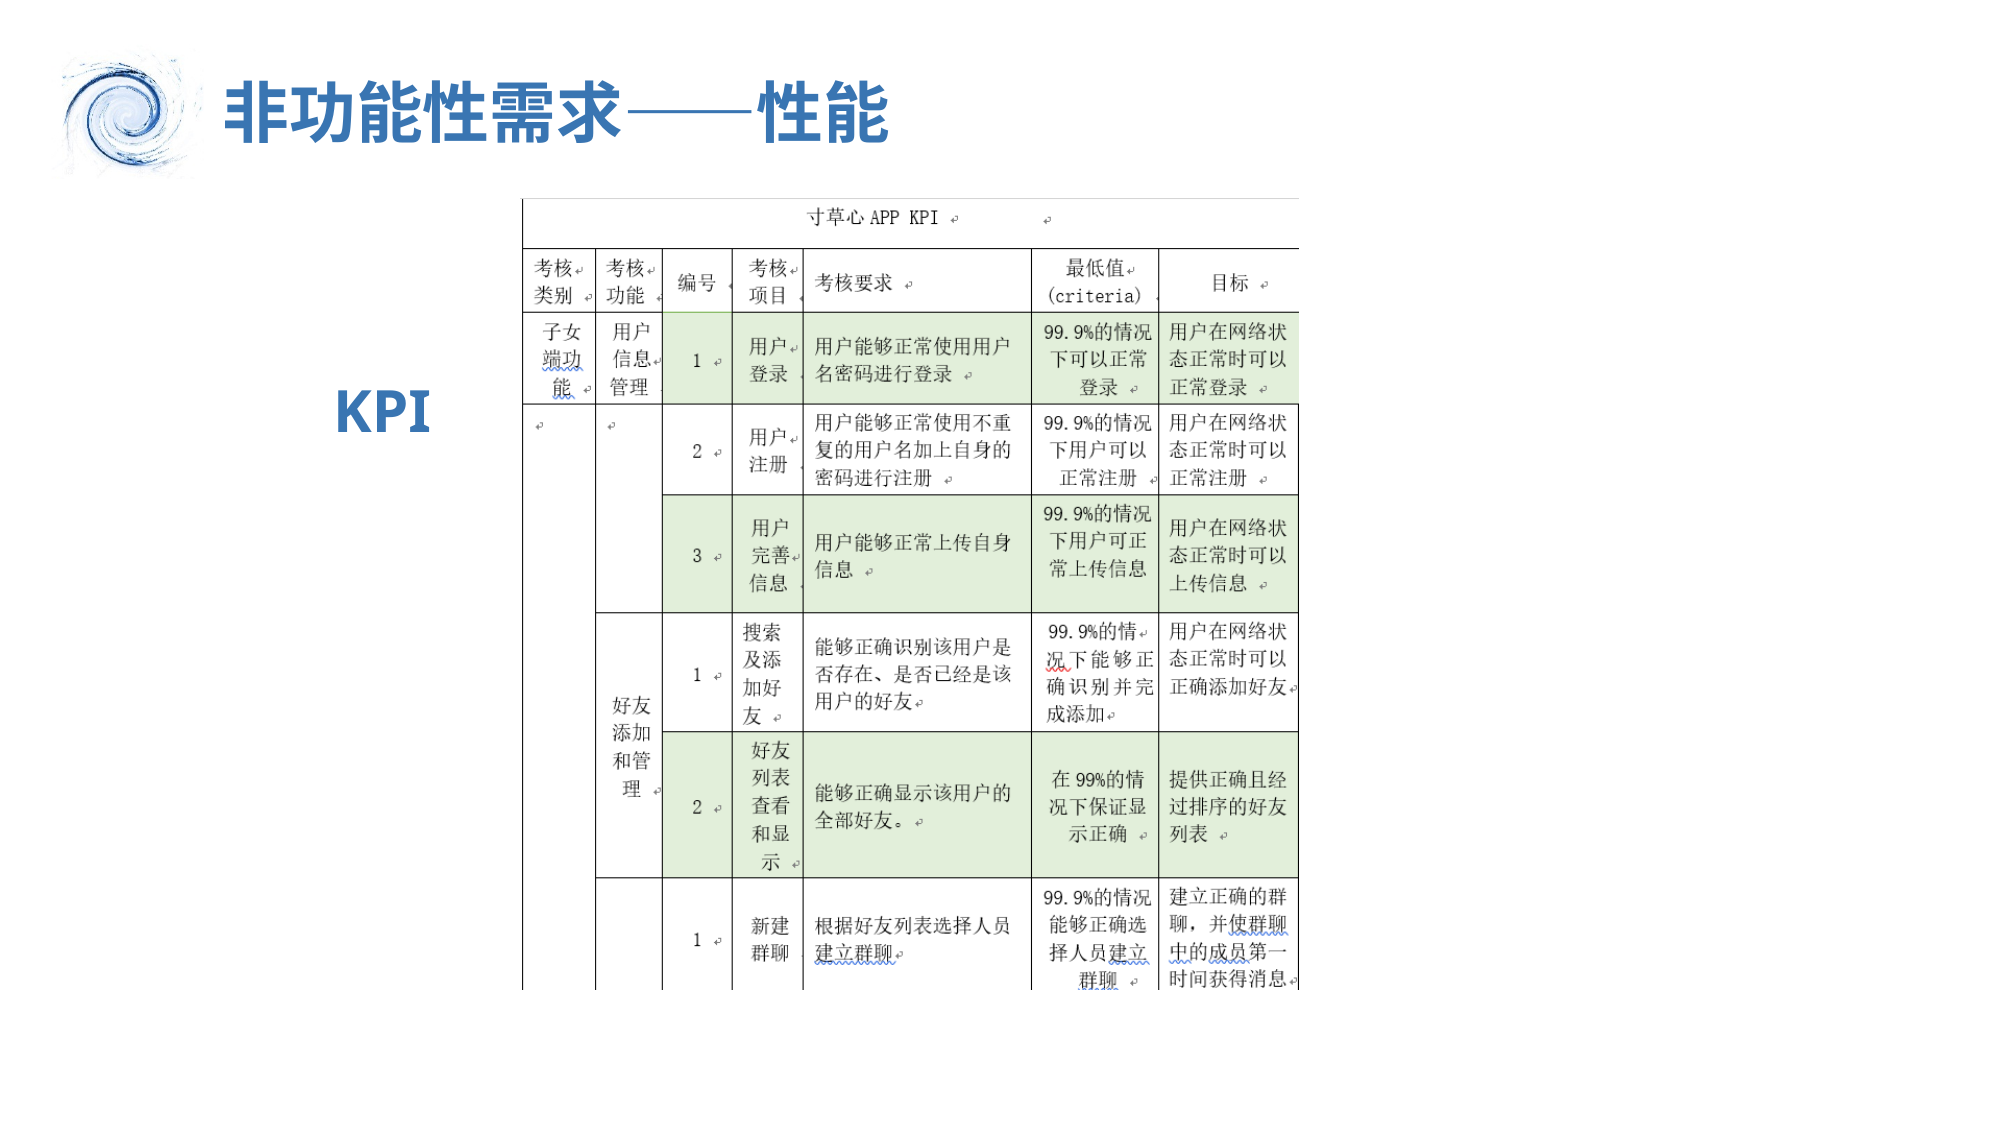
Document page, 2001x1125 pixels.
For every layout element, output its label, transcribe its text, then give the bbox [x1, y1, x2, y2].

picture [51, 44, 204, 179]
text_box KPI [318, 366, 497, 452]
picture [520, 198, 1299, 990]
text_box 非功能性需求——性能 [207, 63, 906, 159]
